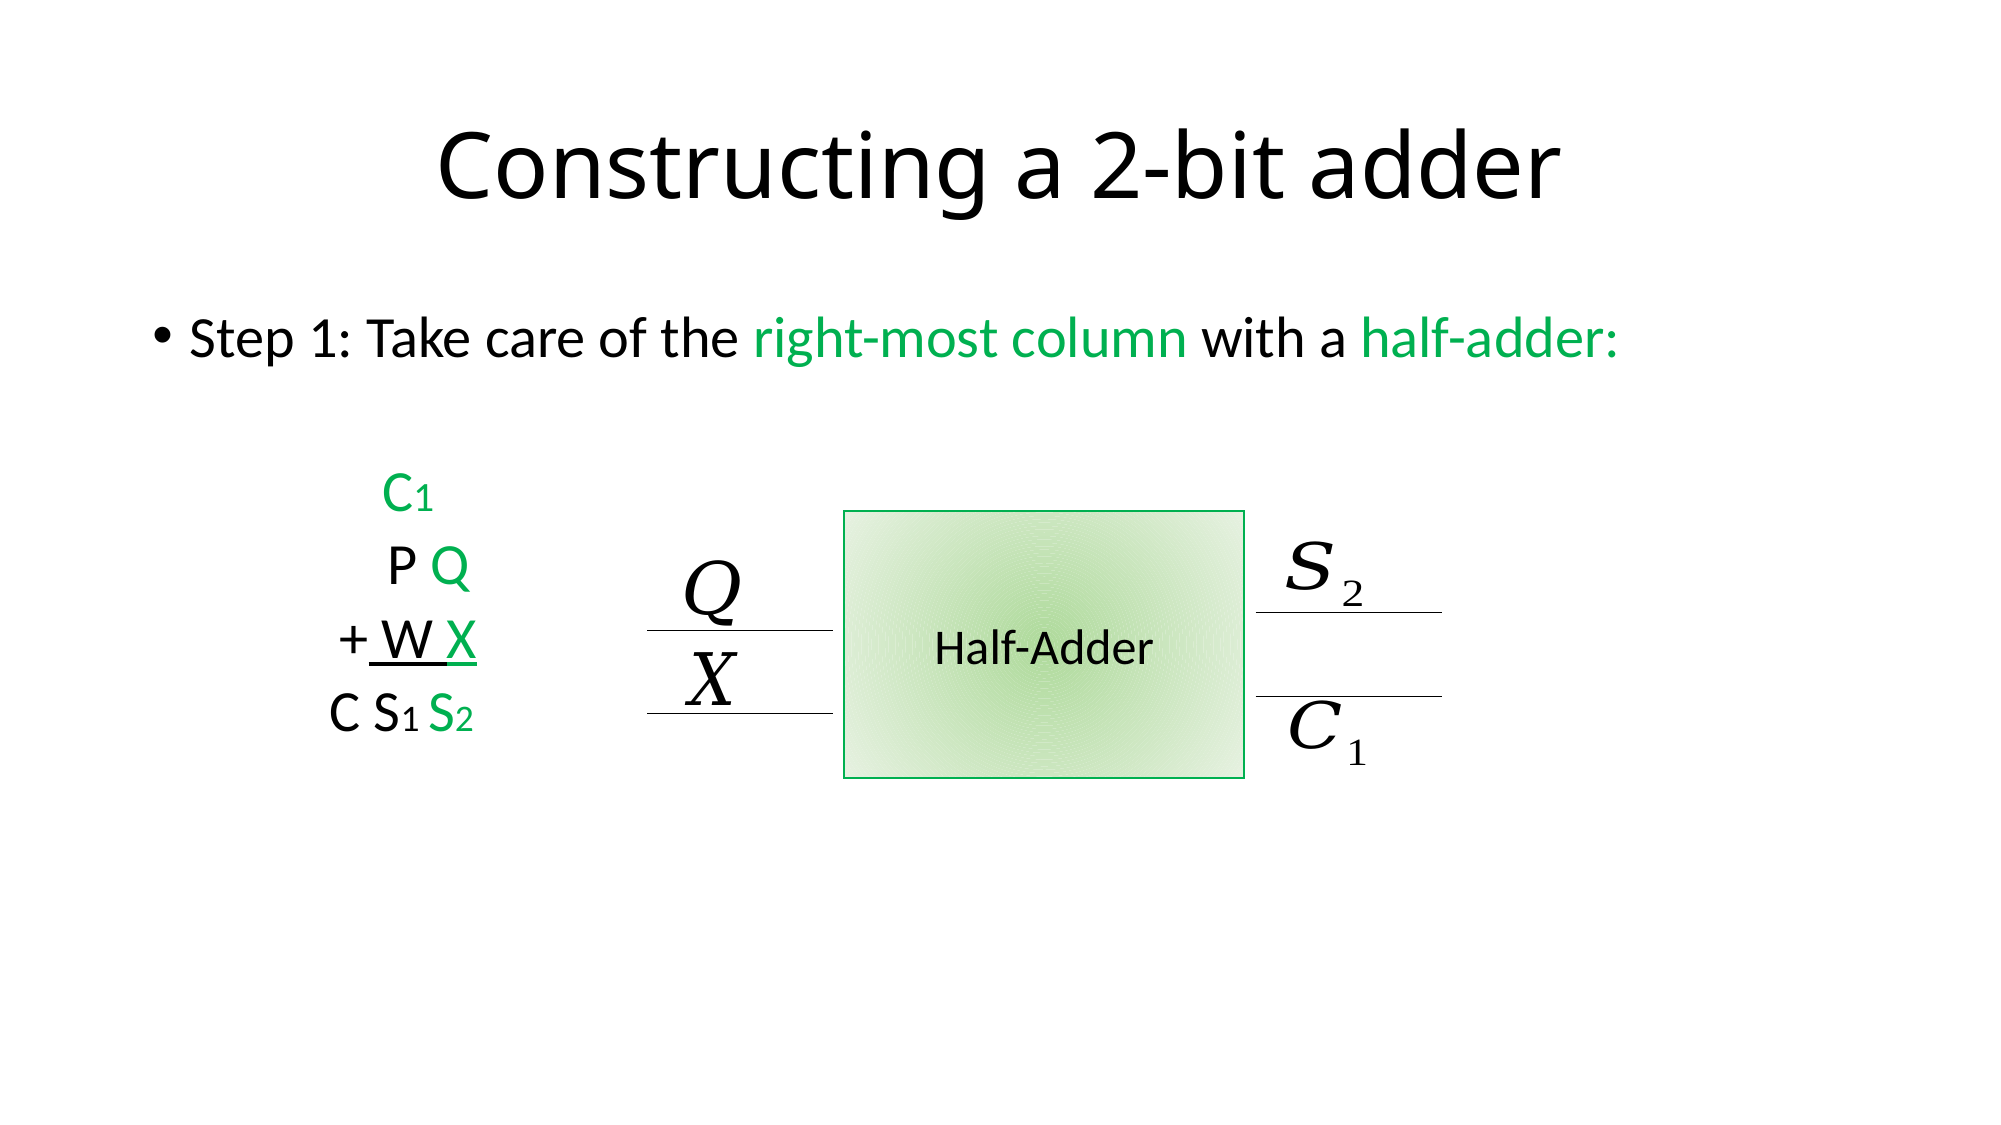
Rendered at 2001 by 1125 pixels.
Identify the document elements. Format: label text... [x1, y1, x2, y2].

table_header C1 [315, 460, 502, 534]
title Constructing a 2-bit adder [137, 59, 1863, 278]
table_cell + W X [315, 607, 502, 680]
text_box Half-Adder [843, 510, 1245, 779]
table_cell P Q [315, 534, 502, 607]
table_cell C S1 S2 [315, 680, 502, 754]
list Step 1: Take care of the right-most column with a half-adder: [137, 299, 1863, 1014]
